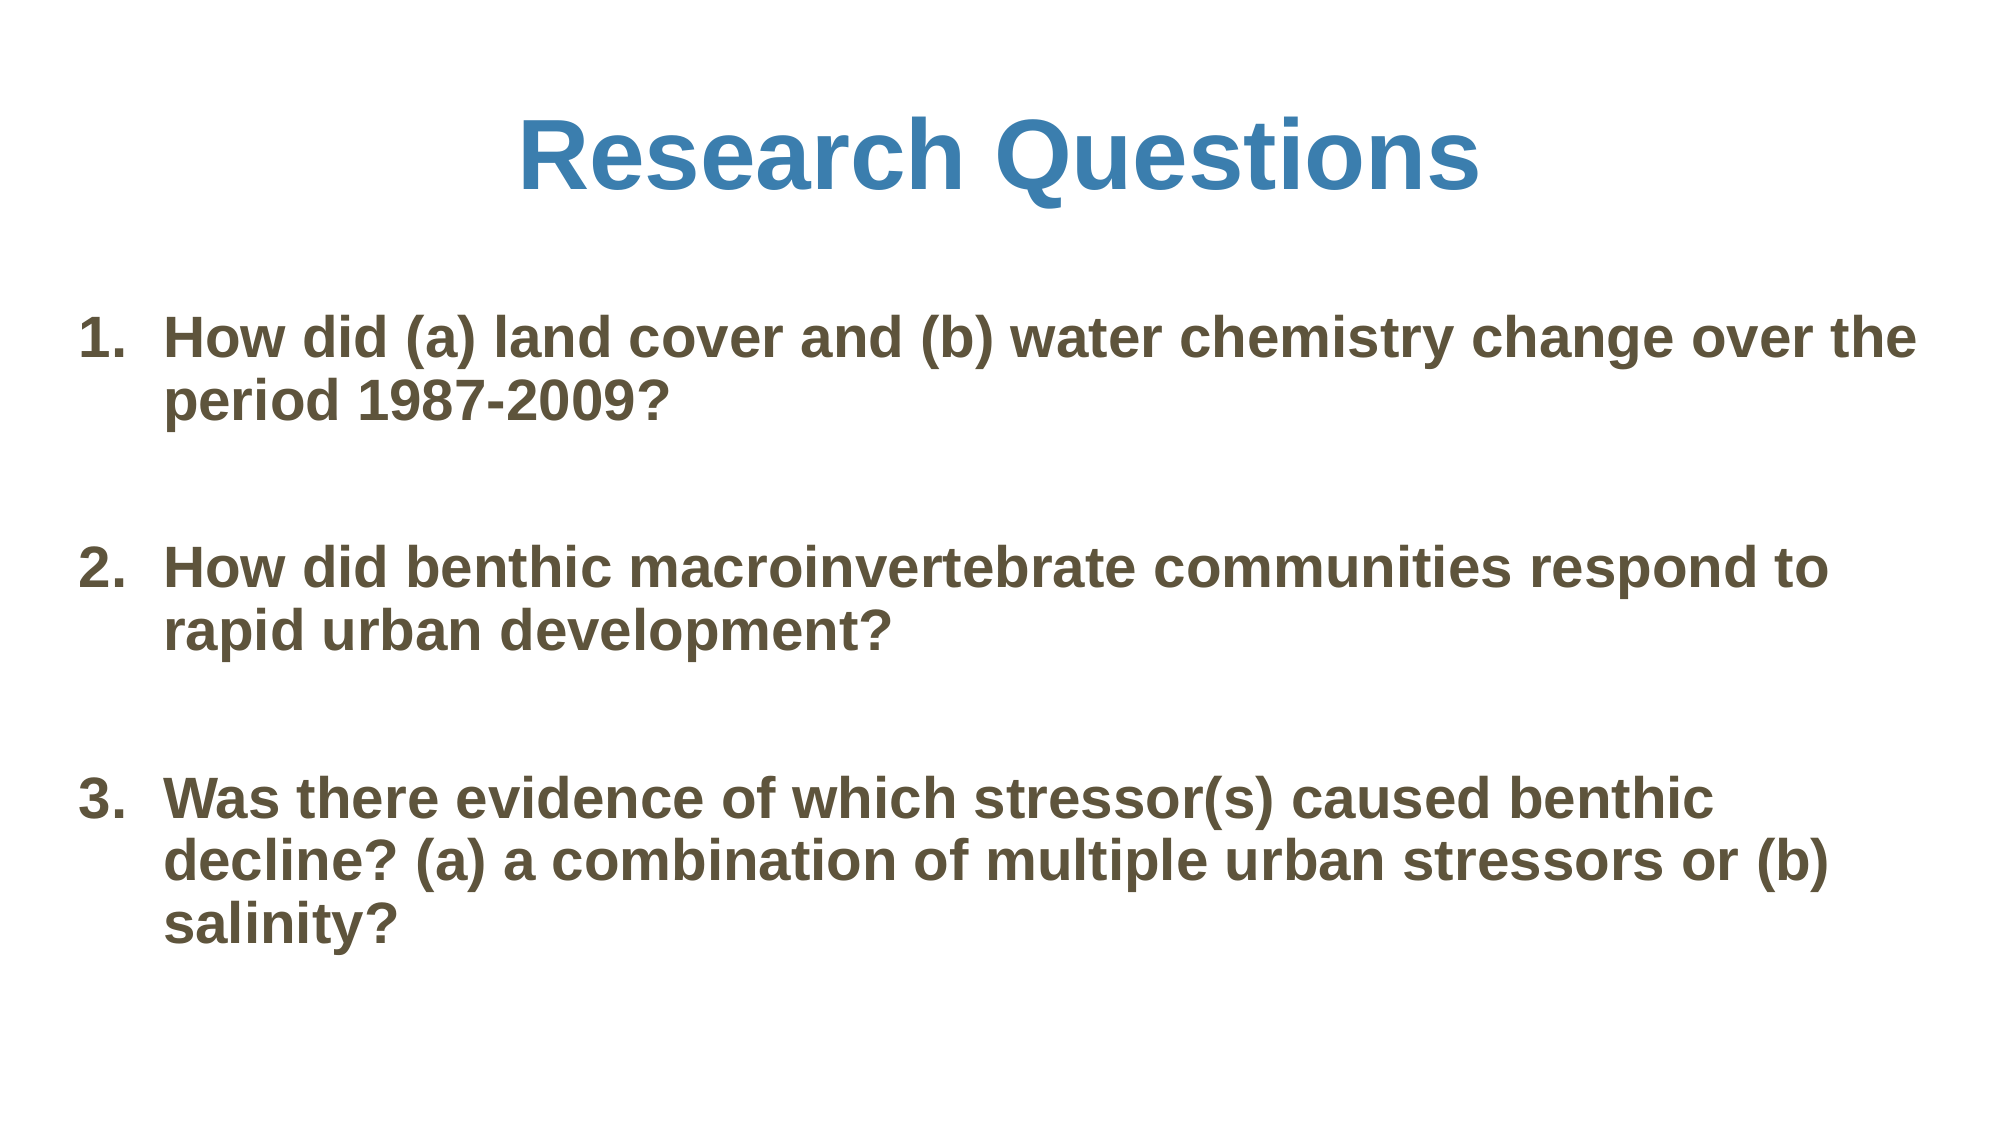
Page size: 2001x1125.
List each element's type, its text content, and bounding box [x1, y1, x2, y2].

list How did (a) land cover and (b) water chemistry change over the period 1987-2009? How did benthic macroinvertebrate communities respond to rapid urban development? Was there evidence of which stressor(s) caused benthic decline? (a) a combination of multiple urban stressors or (b) salinity? [63, 156, 1966, 1107]
title Research Questions [473, 68, 1526, 245]
